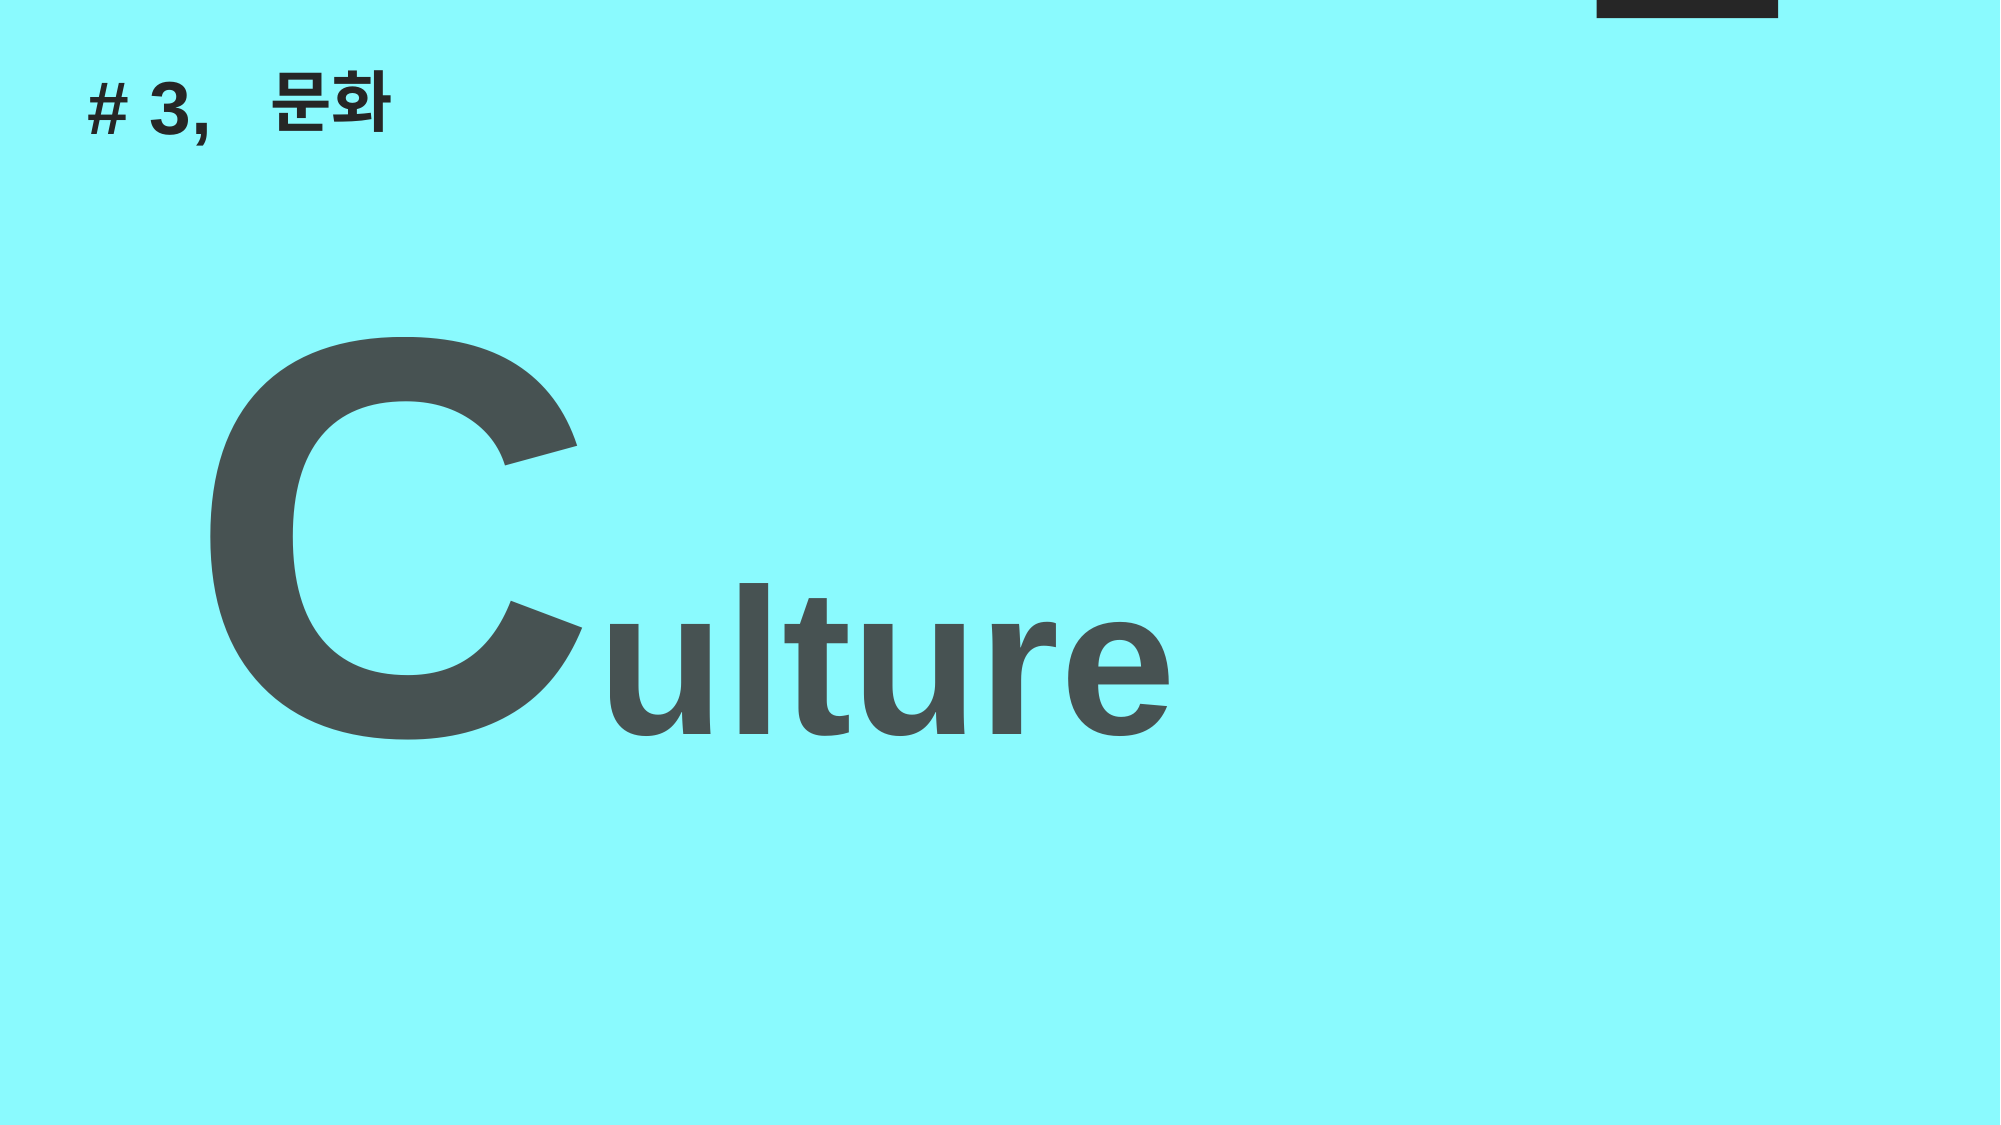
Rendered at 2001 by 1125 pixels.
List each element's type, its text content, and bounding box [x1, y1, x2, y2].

text_box [1596, 0, 1779, 19]
text_box Culture [172, 158, 1192, 856]
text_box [71, 52, 415, 159]
